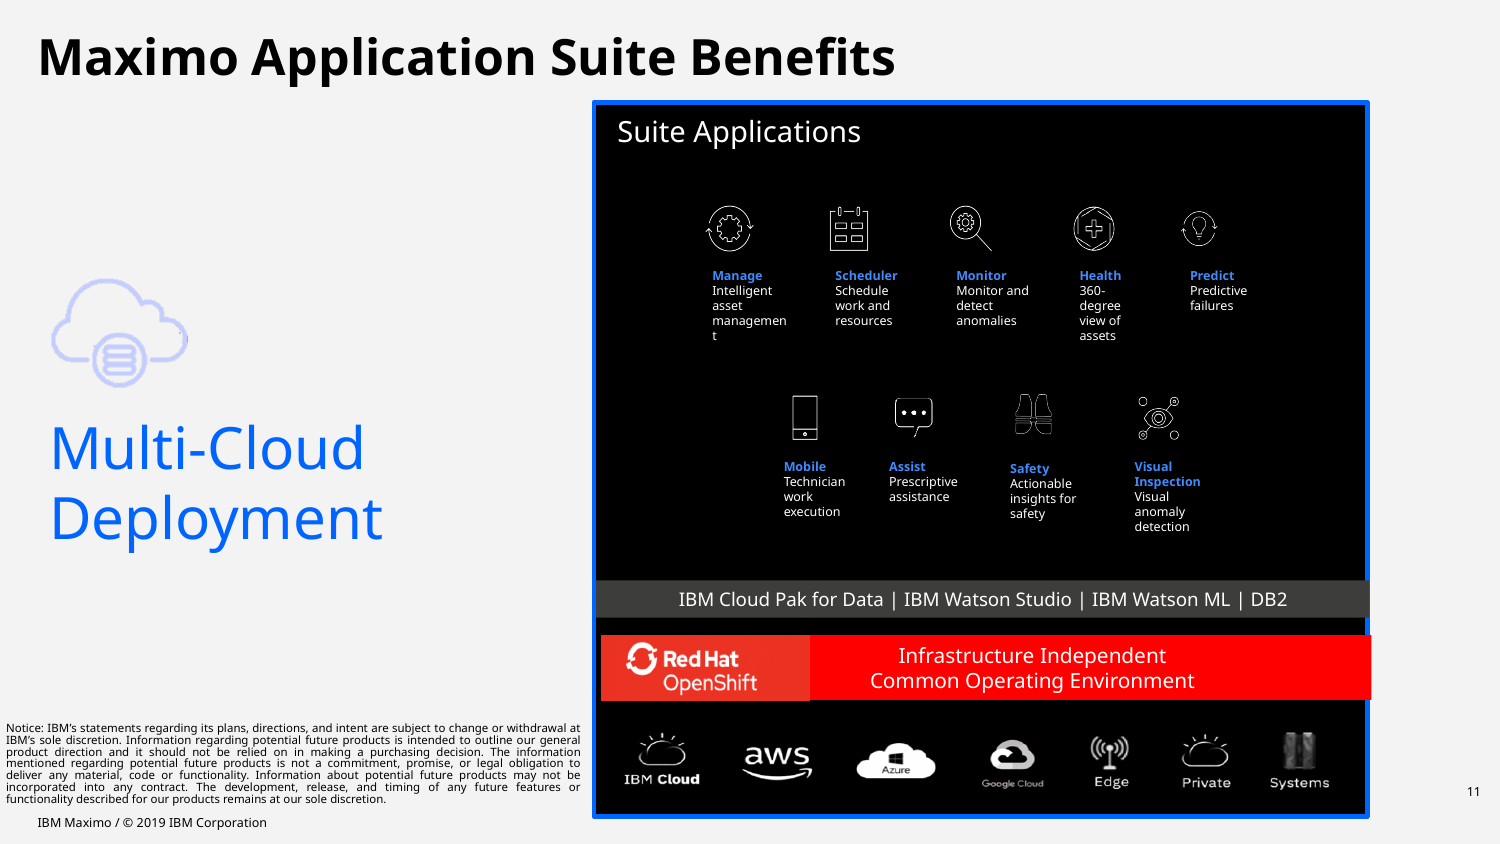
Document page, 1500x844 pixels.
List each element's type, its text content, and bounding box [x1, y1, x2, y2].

footer IBM Maximo / © 2019 IBM Corporation [37, 813, 1088, 834]
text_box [593, 102, 1372, 817]
picture [48, 271, 190, 391]
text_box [653, 187, 1280, 531]
title Maximo Application Suite Benefits [0, 0, 1500, 191]
text_box Multi-Cloud Deployment [49, 411, 388, 552]
text_box 11 [1376, 780, 1482, 804]
text_box Notice: IBM’s statements regarding its plans, directions, and intent are subject to change or withdrawal at IBM’s sole discretion. Information regarding potential future products is intended to outline our general product direction and it should not be relied on in making a purchasing decision. The information mentioned regarding potential future products is not a commitment, promise, or legal obligation to deliver any material, code or functionality. Information about potential future products may not be incorporated into any contract. The development, release, and timing of any future features or functionality described for our products remains at our sole discretion. [0, 716, 588, 813]
